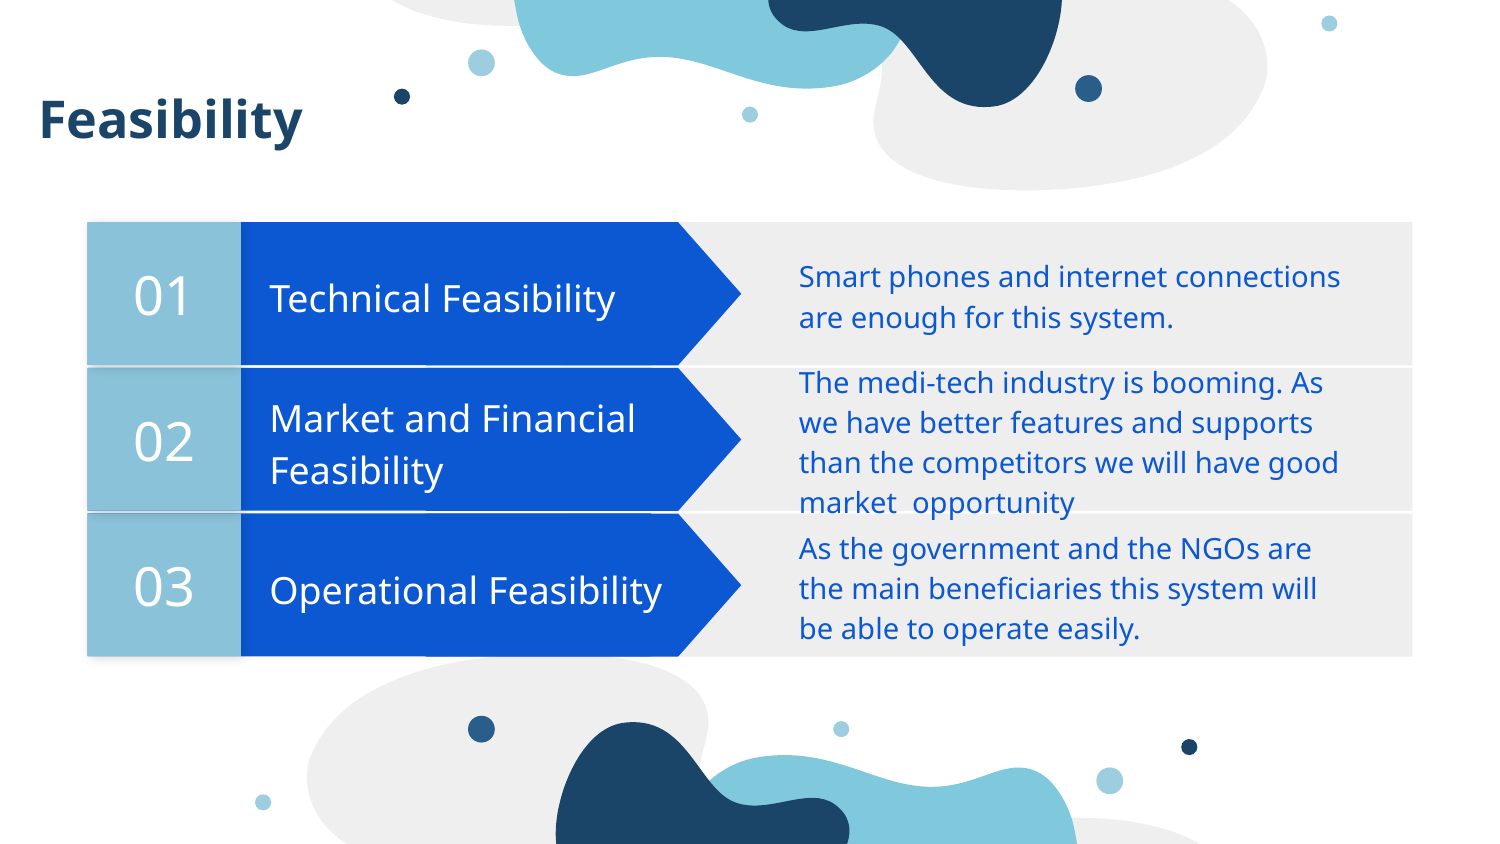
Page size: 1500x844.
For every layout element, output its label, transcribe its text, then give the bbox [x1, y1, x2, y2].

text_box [87, 221, 1413, 366]
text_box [87, 518, 1413, 657]
text_box Feasibility [23, 71, 1289, 166]
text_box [87, 372, 1413, 512]
